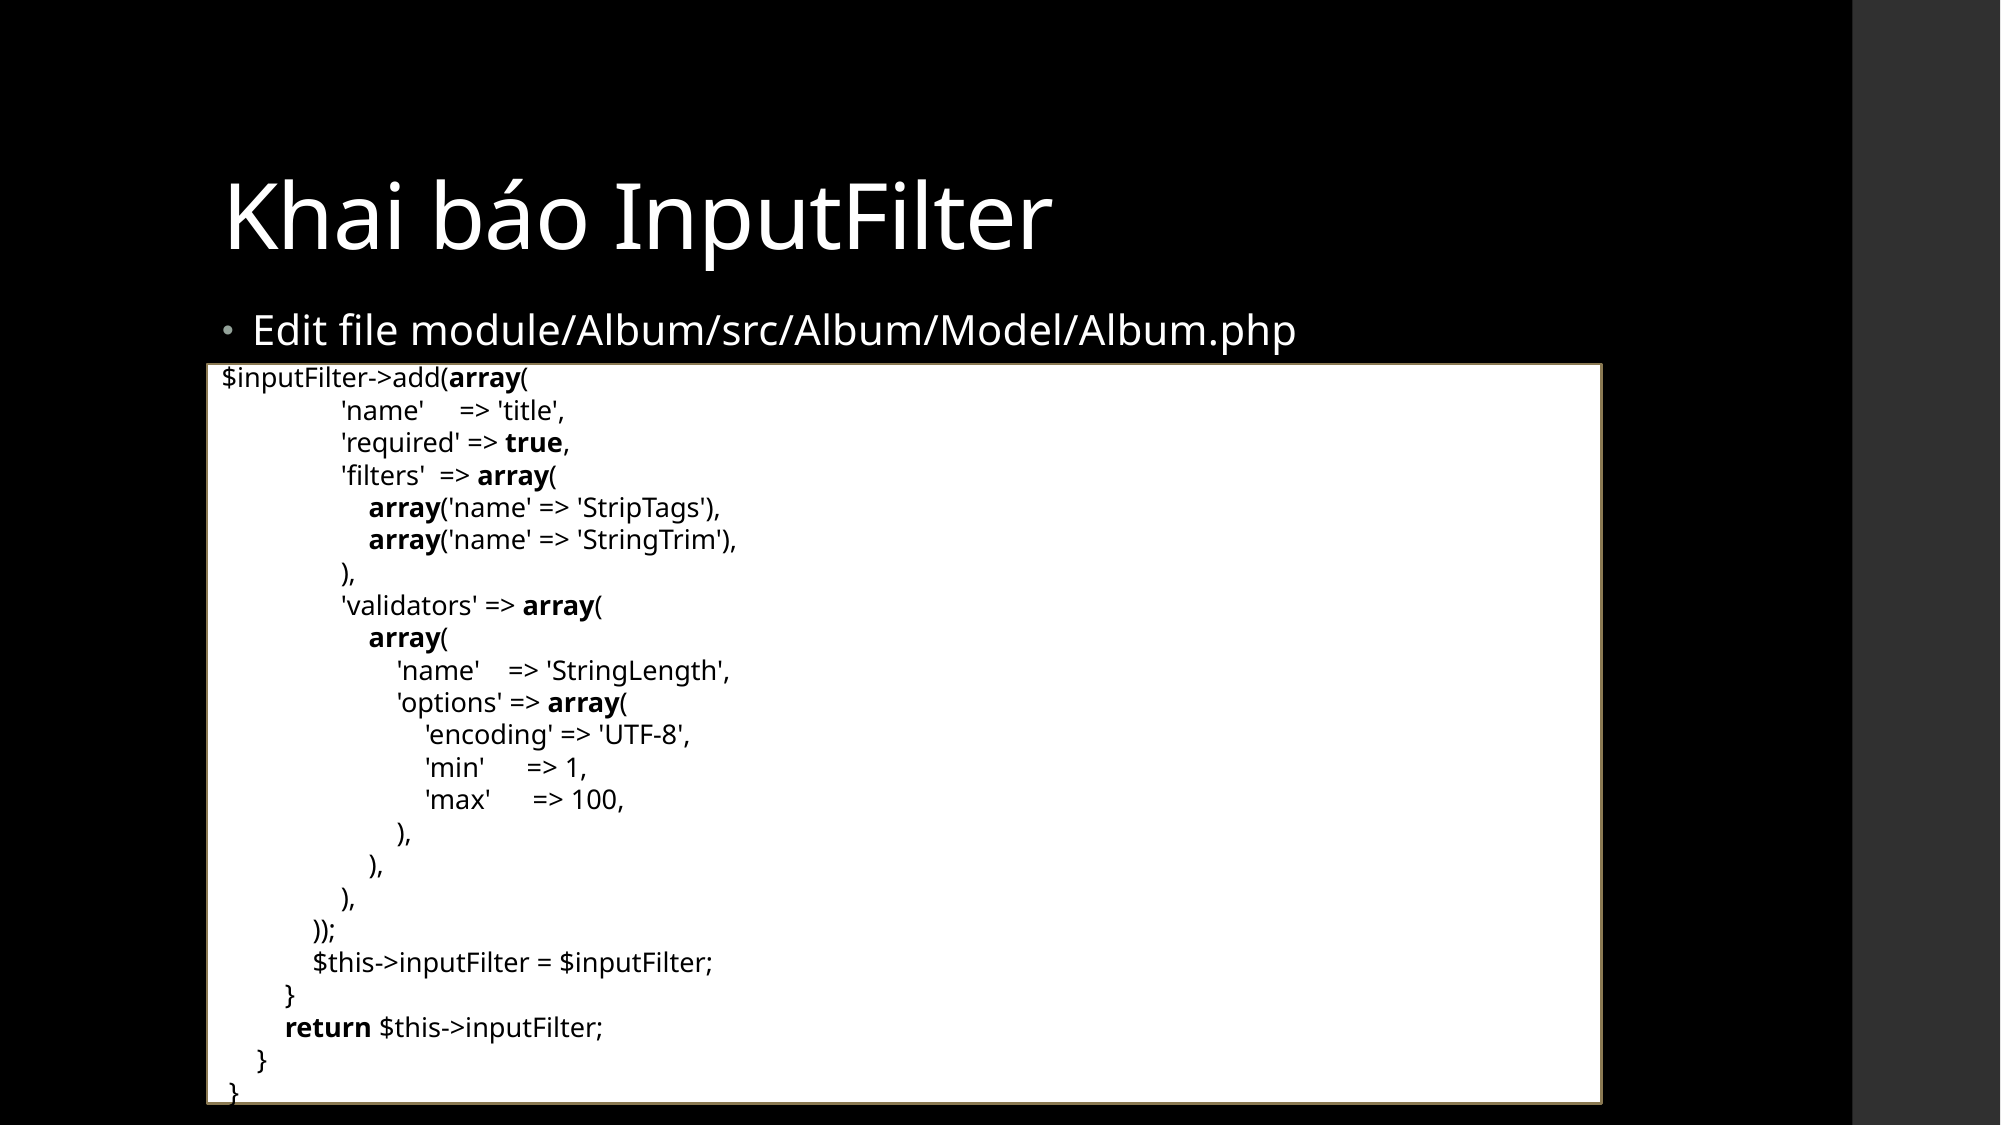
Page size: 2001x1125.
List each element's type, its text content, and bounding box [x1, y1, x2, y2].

text_box $inputFilter->add(array( 'name' => 'title', 'required' => true, 'filters' => array( array('name' => 'StripTags'), array('name' => 'StringTrim'), ), 'validators' => array( array( 'name' => 'StringLength', 'options' => array( 'encoding' => 'UTF-8', 'min' => 1, 'max' => 100, ), ), ), )); $this->inputFilter = $inputFilter; } return $this->inputFilter; } } [206, 363, 1603, 1105]
title Khai báo InputFilter [206, 60, 1797, 278]
list Edit file module/Album/src/Album/Model/Album.php [206, 299, 1617, 1014]
